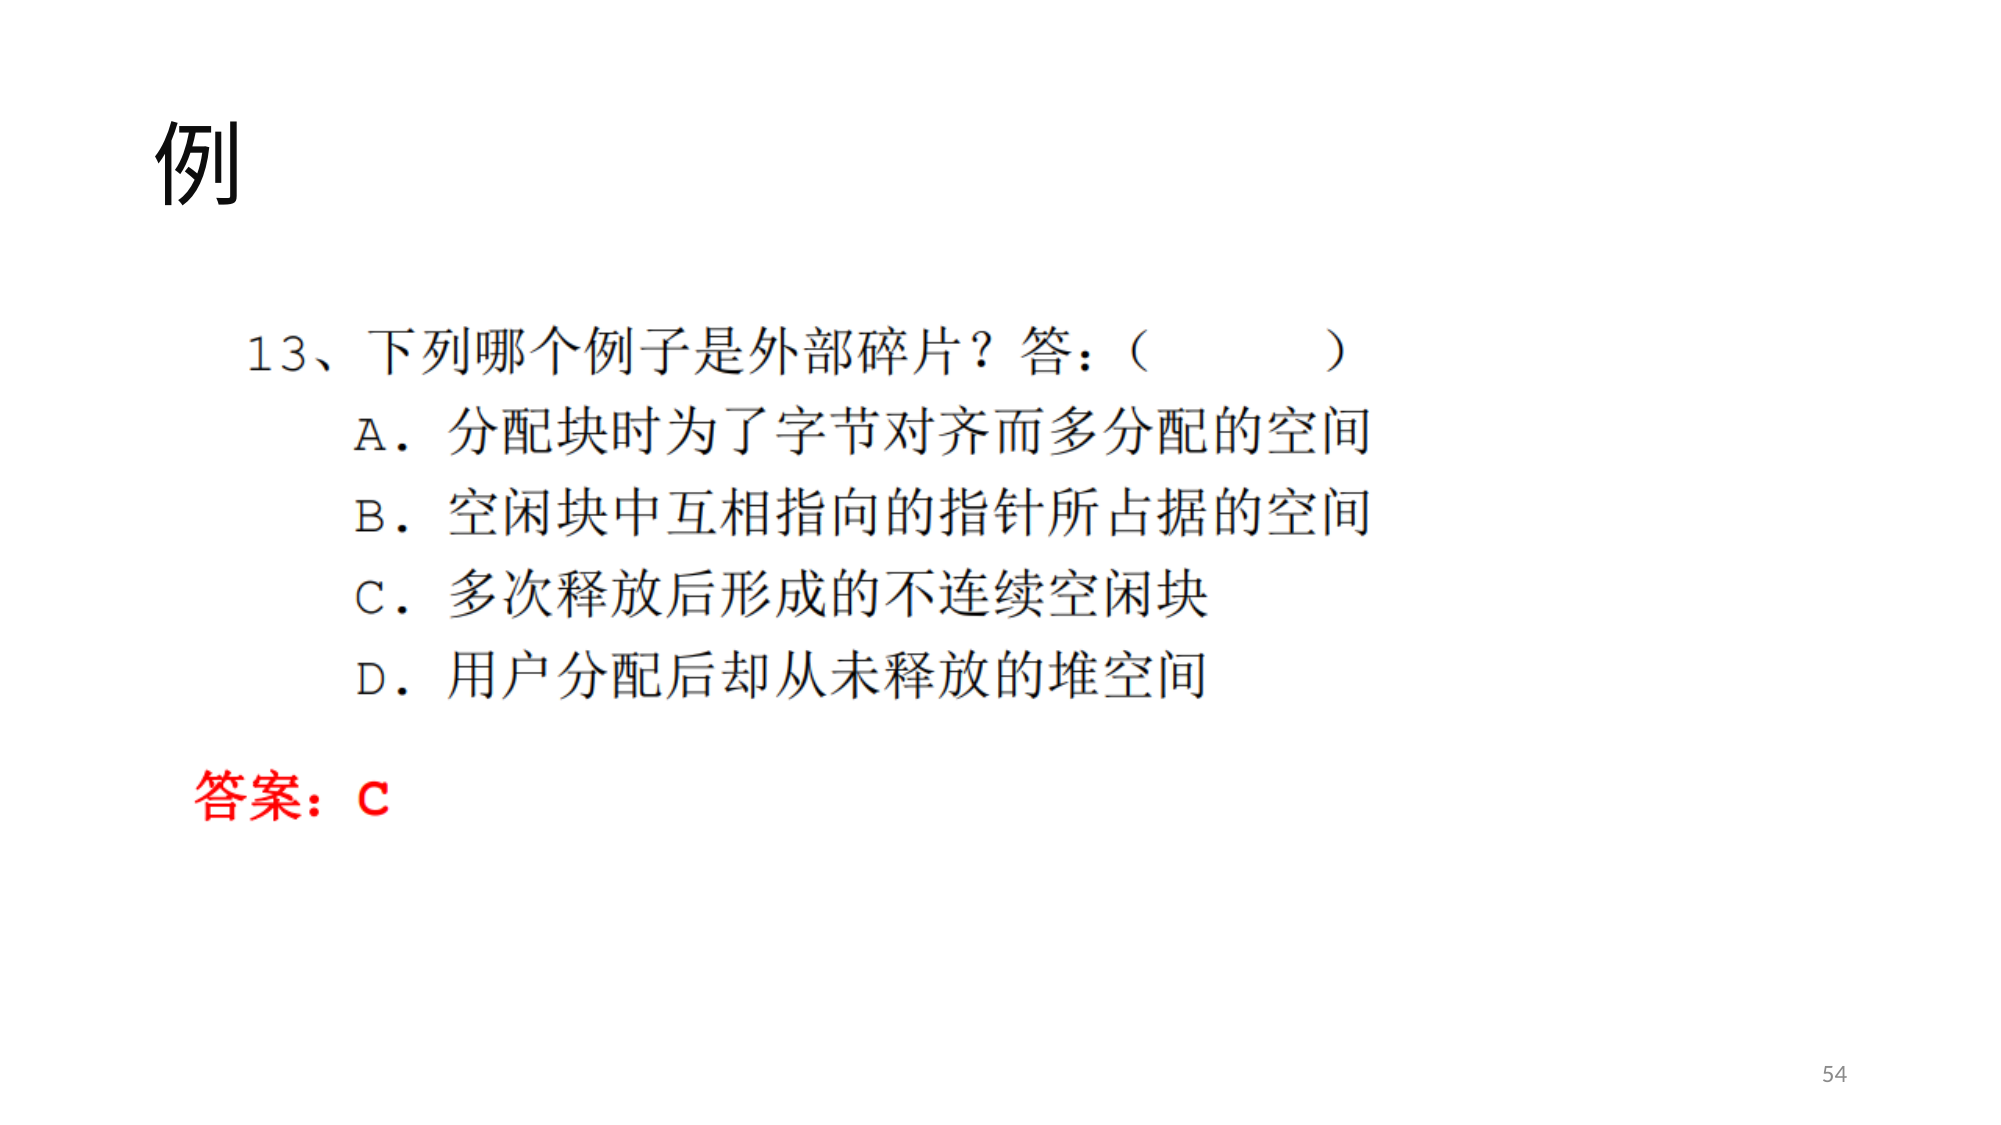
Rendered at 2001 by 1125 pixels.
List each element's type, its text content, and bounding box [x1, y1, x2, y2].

picture [164, 755, 493, 856]
title 例 [137, 59, 1863, 278]
slide_number 54 [1412, 1042, 1863, 1103]
picture [137, 311, 1502, 721]
